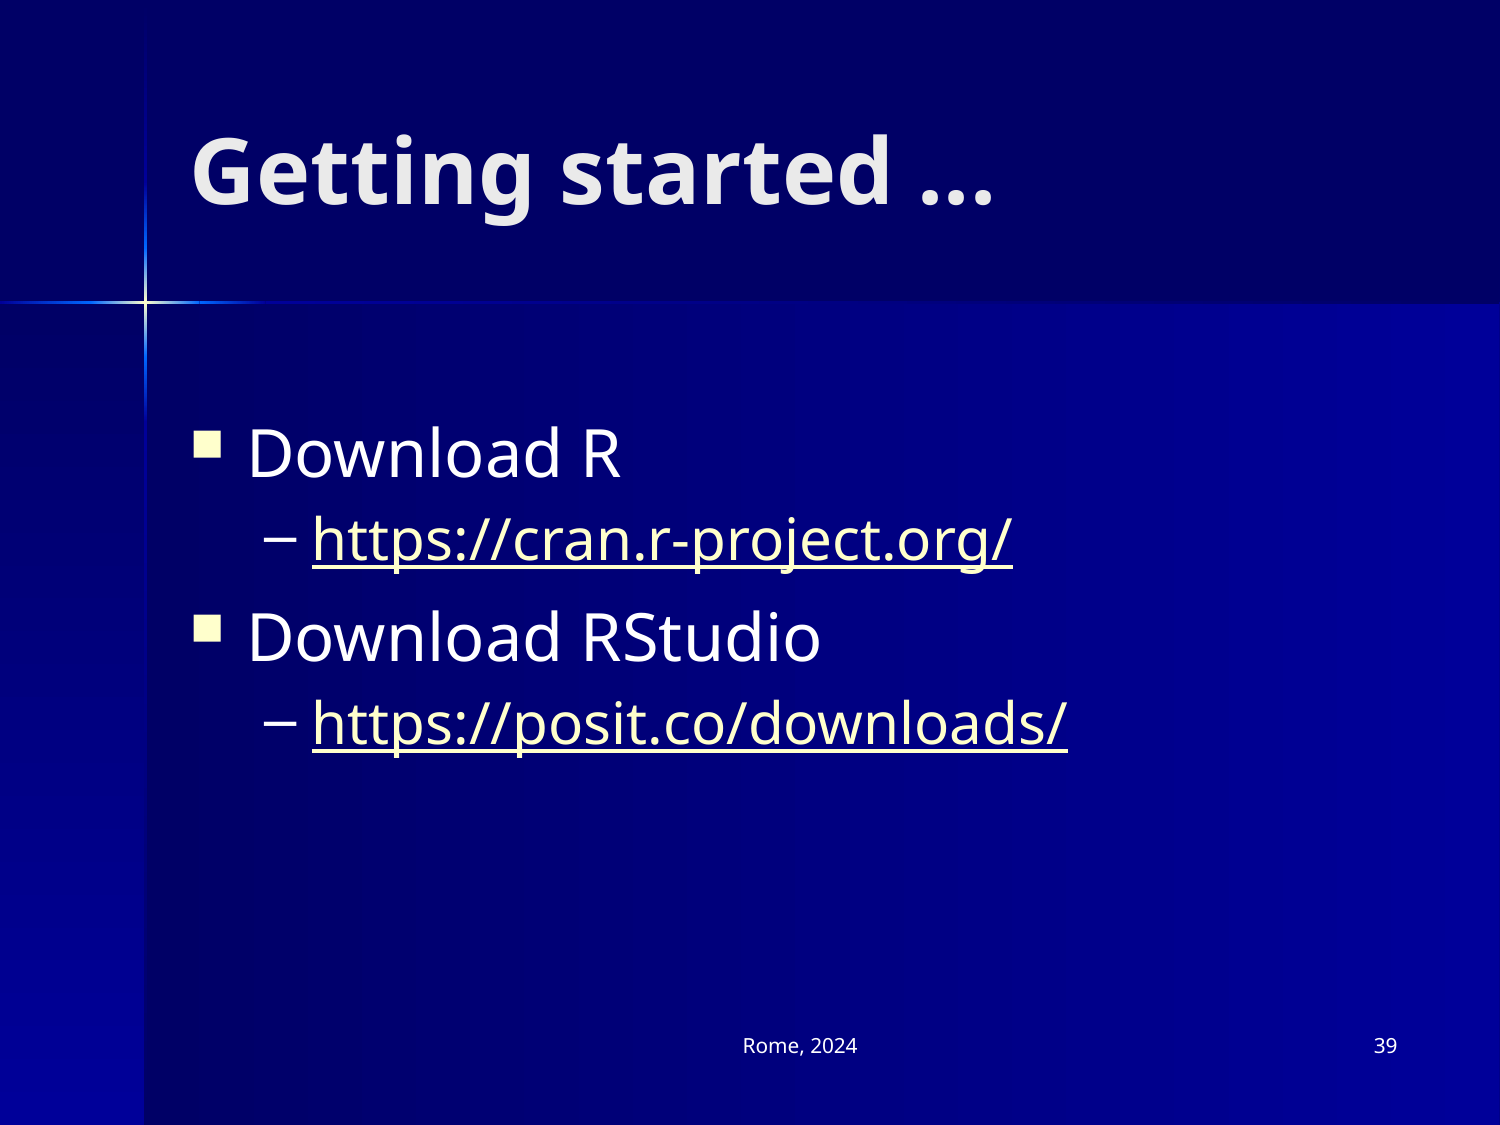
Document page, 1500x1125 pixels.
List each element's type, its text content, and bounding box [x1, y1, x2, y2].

title Getting started ... [174, 49, 1413, 286]
footer Rome, 2024 [562, 1024, 1038, 1101]
list Download R https://cran.r-project.org/ Download RStudio https://posit.co/downloads/ [174, 402, 1413, 829]
slide_number 39 [1099, 1024, 1413, 1101]
